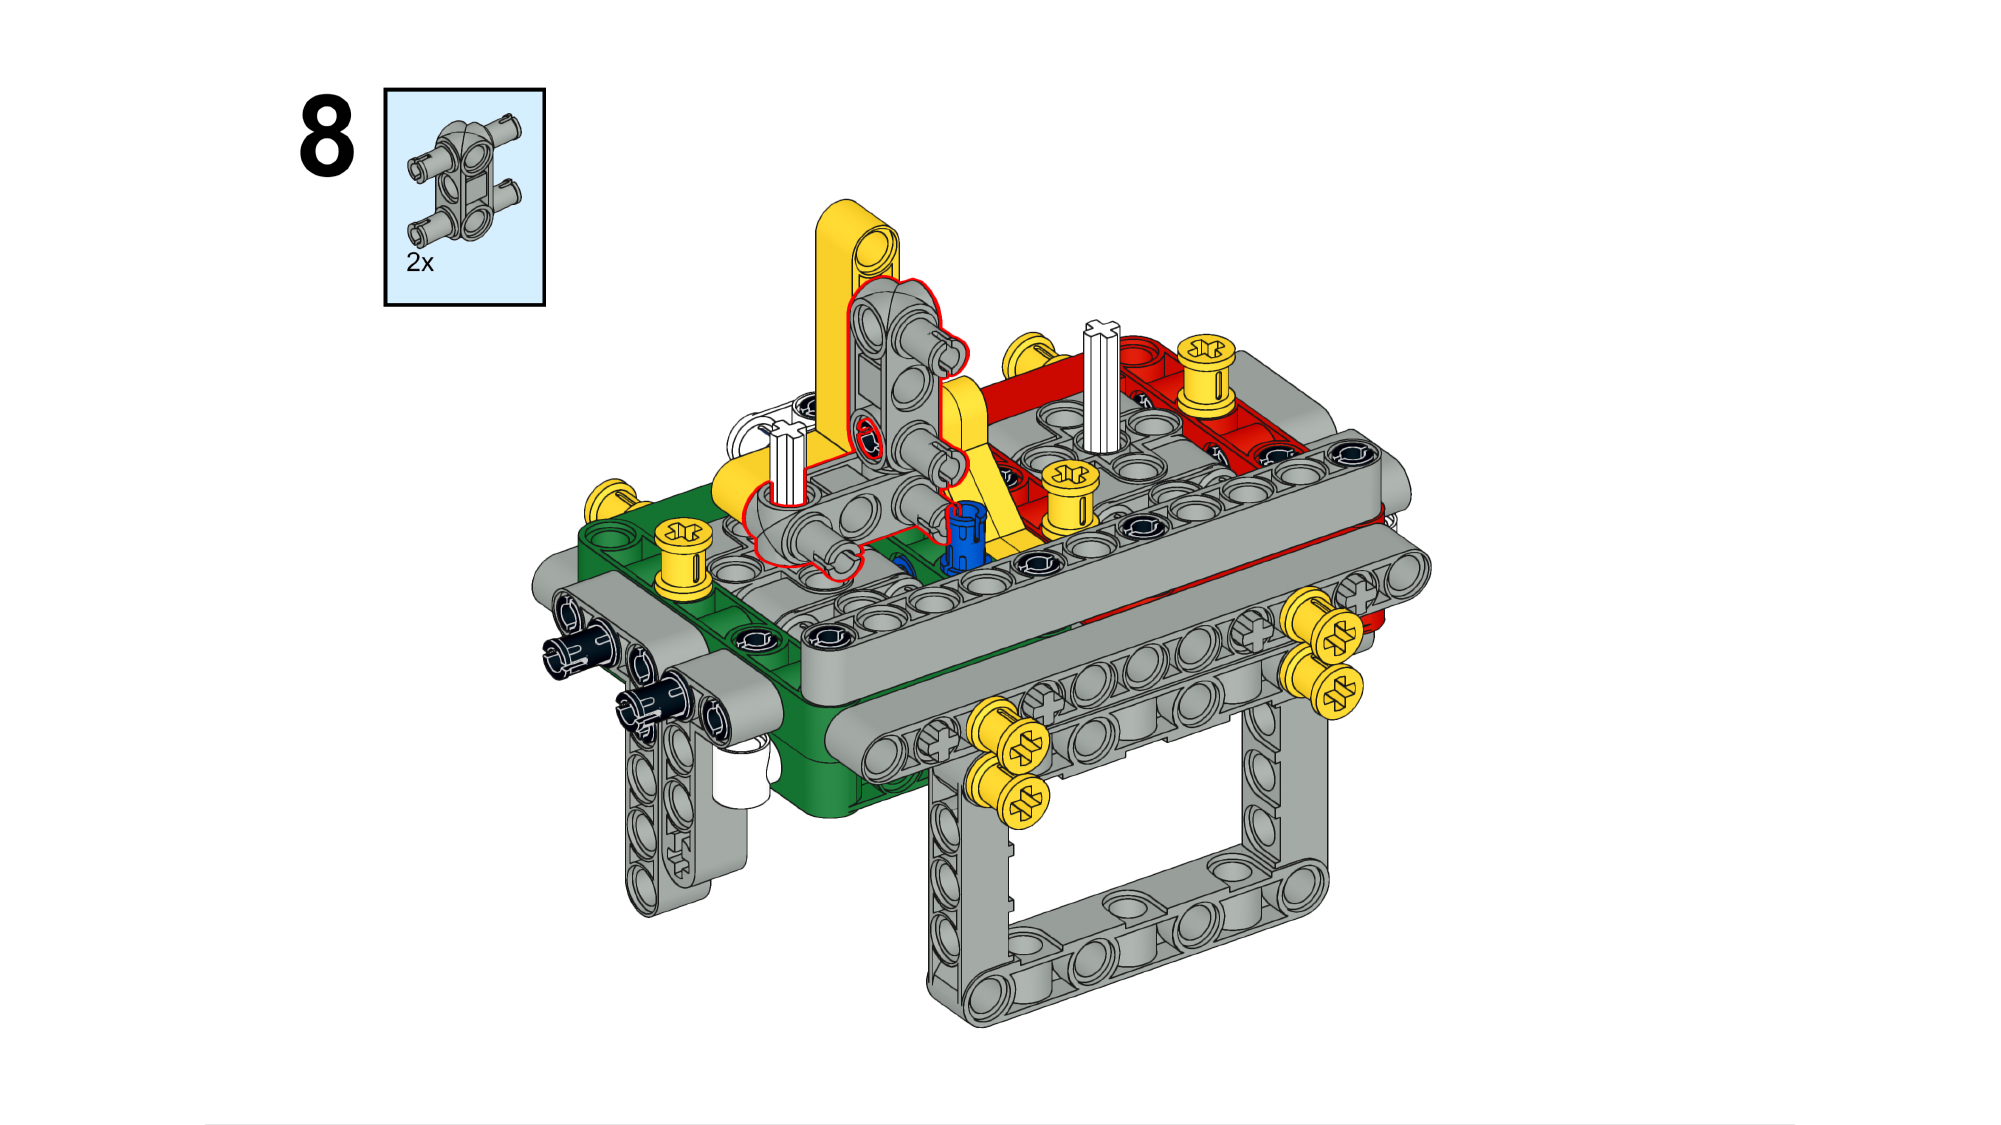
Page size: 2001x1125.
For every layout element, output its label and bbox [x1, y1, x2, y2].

picture [204, 0, 1796, 1125]
